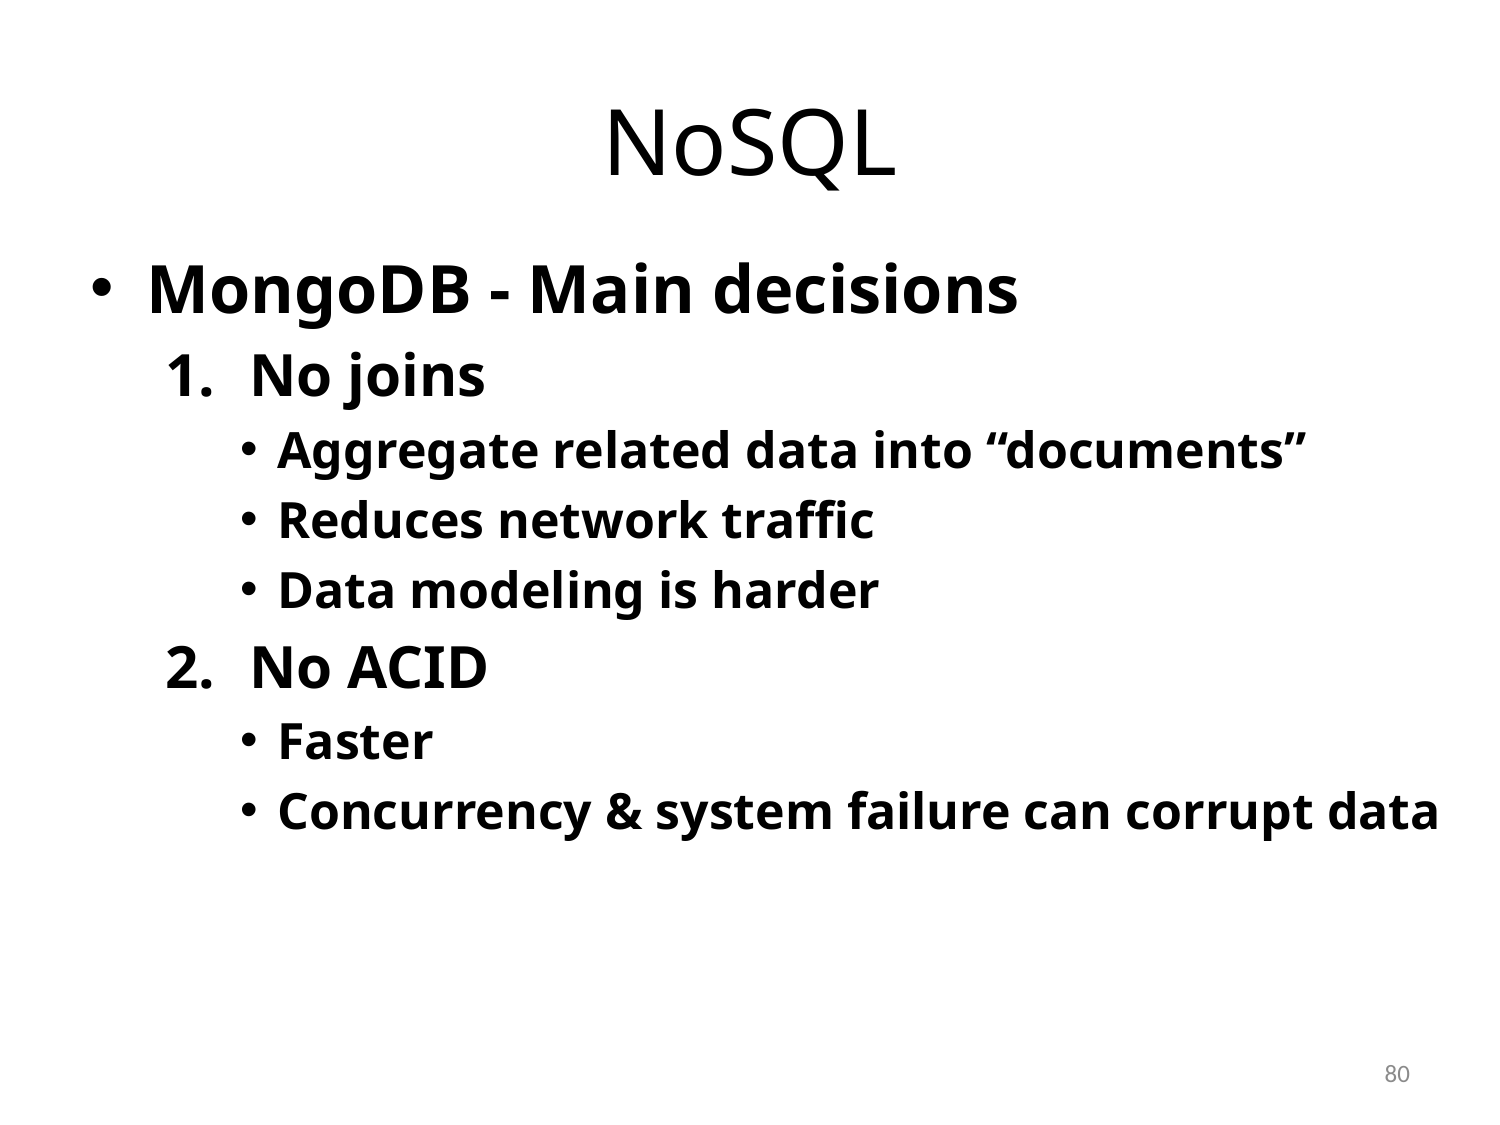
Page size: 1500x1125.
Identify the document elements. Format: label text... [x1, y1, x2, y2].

title NoSQL [75, 45, 1425, 233]
slide_number 80 [1074, 1042, 1425, 1103]
list MongoDB - Main decisions No joins Aggregate related data into “documents” Reduces network traffic Data modeling is harder No ACID Faster Concurrency & system failure can corrupt data [75, 239, 1500, 1011]
